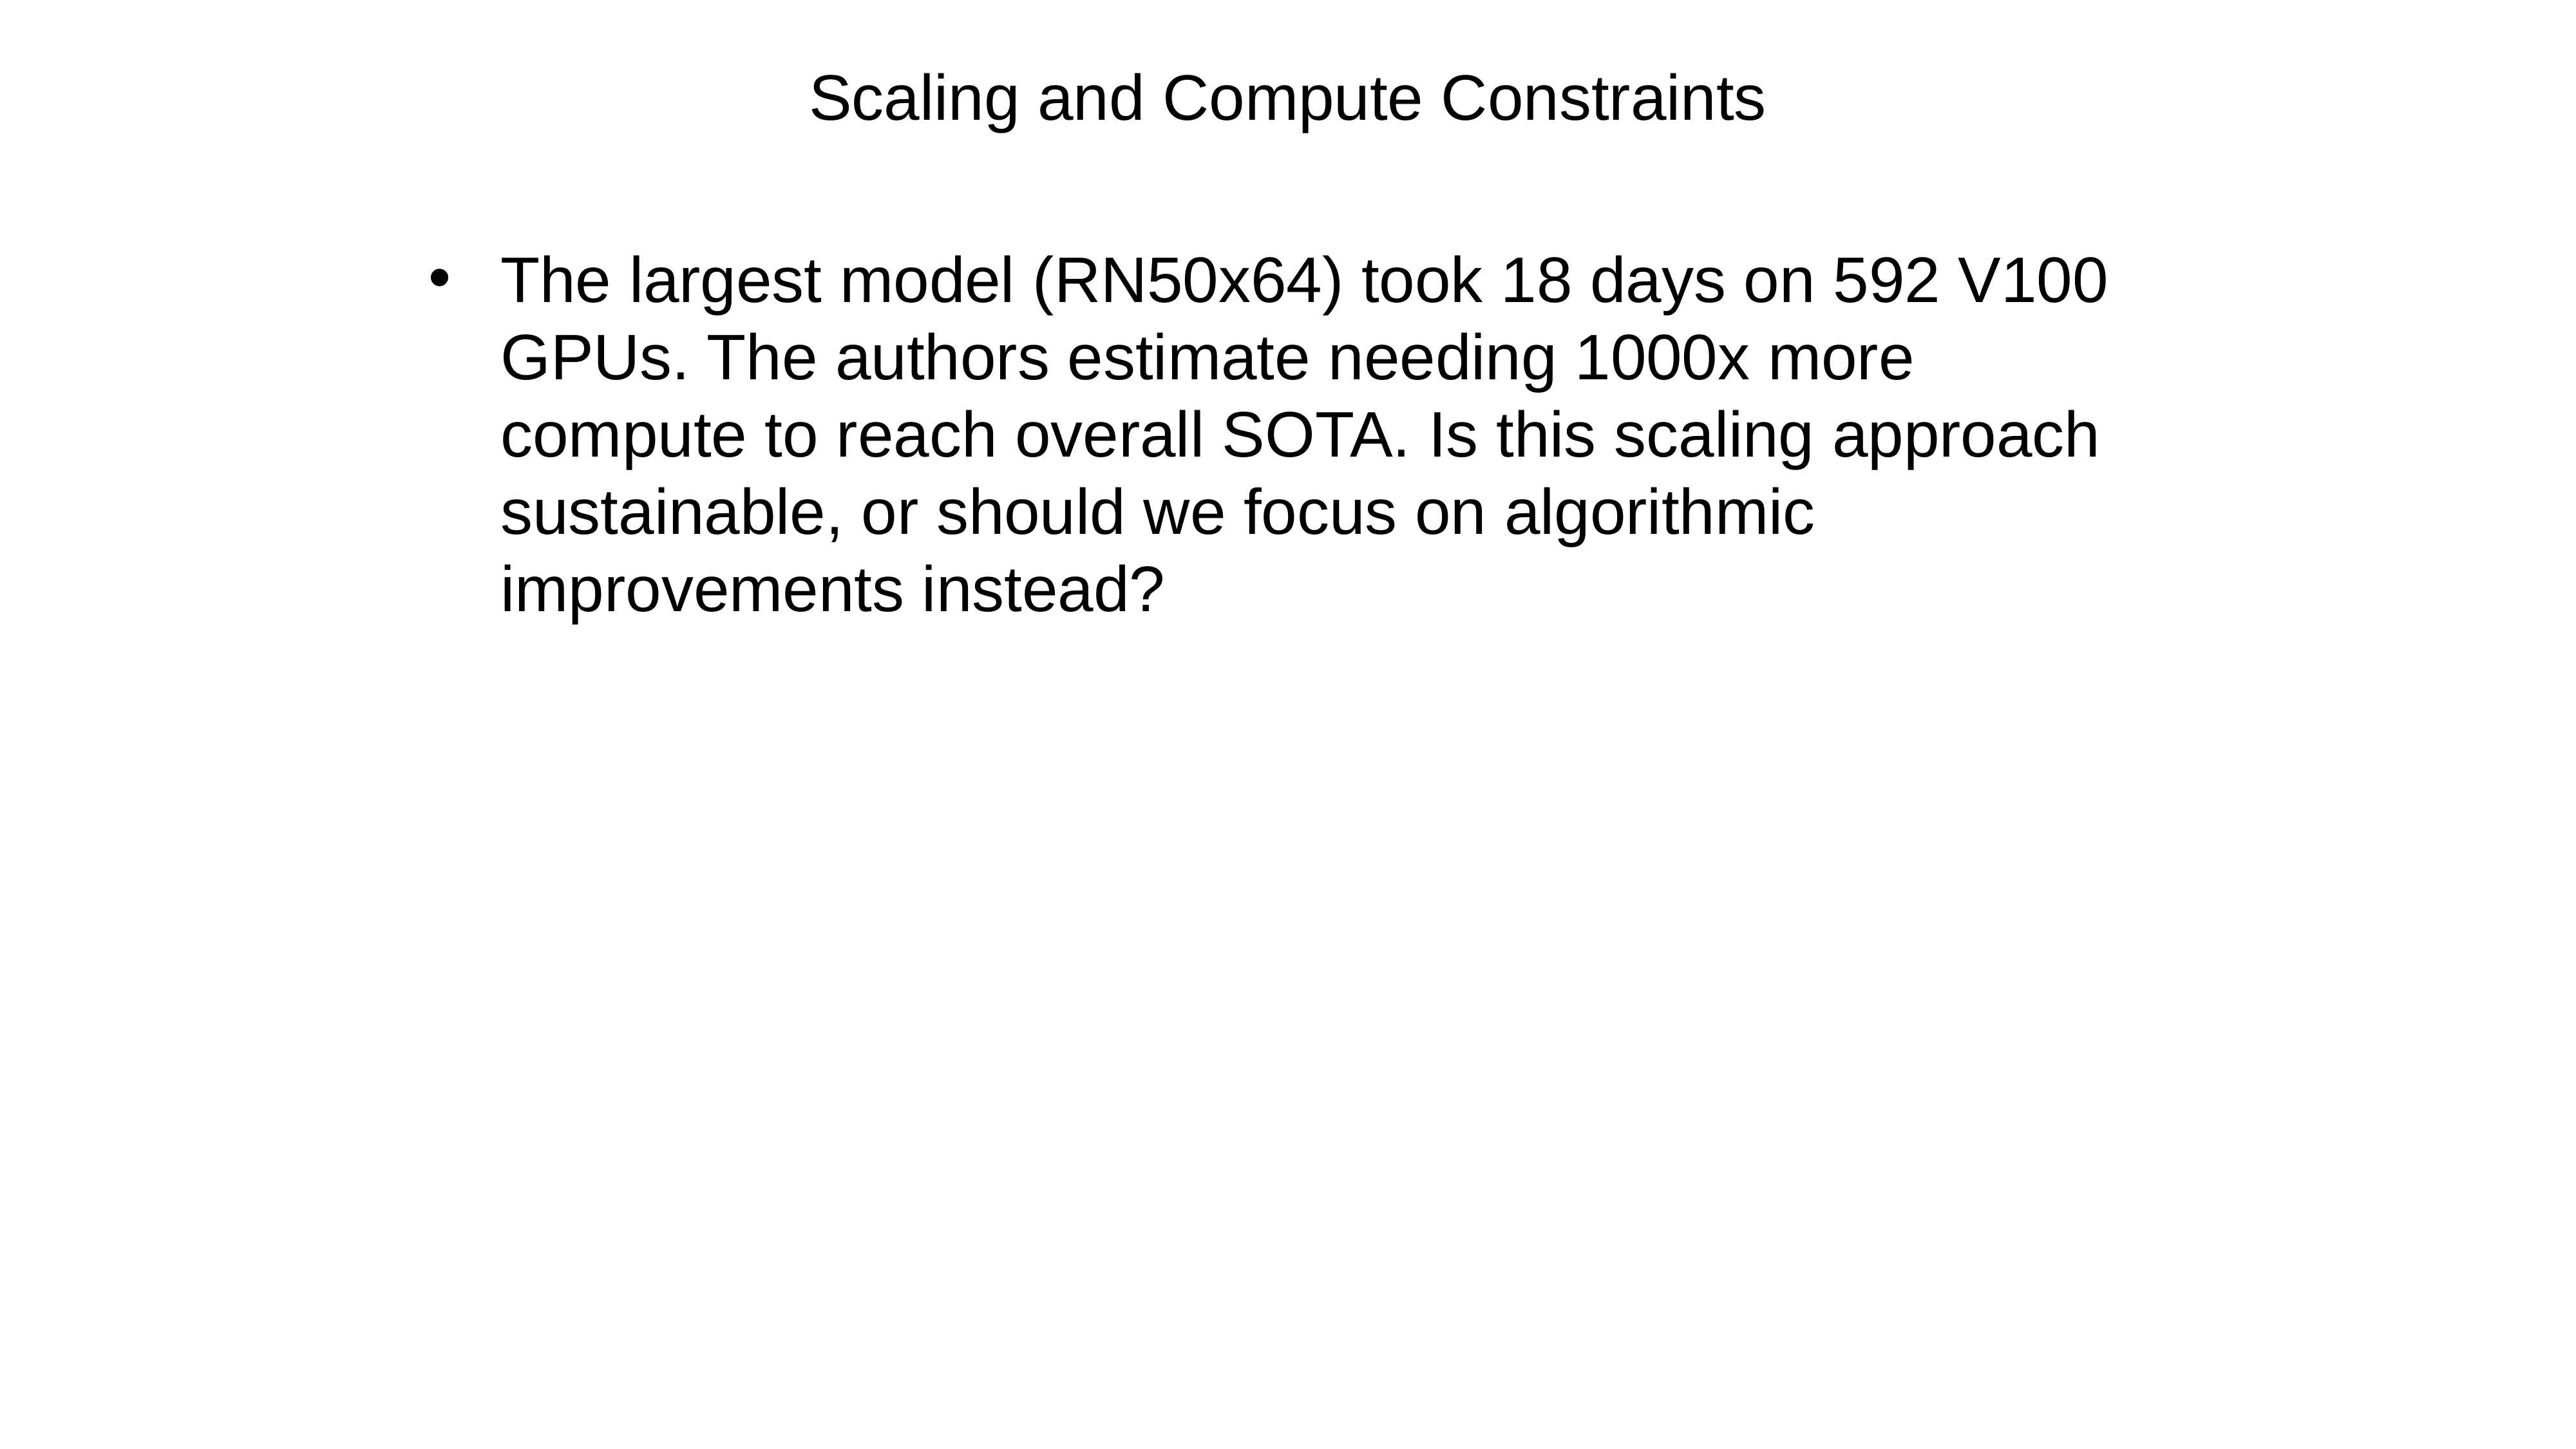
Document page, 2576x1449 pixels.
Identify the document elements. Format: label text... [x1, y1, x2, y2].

list The largest model (RN50x64) took 18 days on 592 V100 GPUs. The authors estimate needing 1000x more compute to reach overall SOTA. Is this scaling approach sustainable, or should we focus on algorithmic improvements instead? [418, 228, 2158, 1295]
title Scaling and Compute Constraints [418, 0, 2158, 189]
